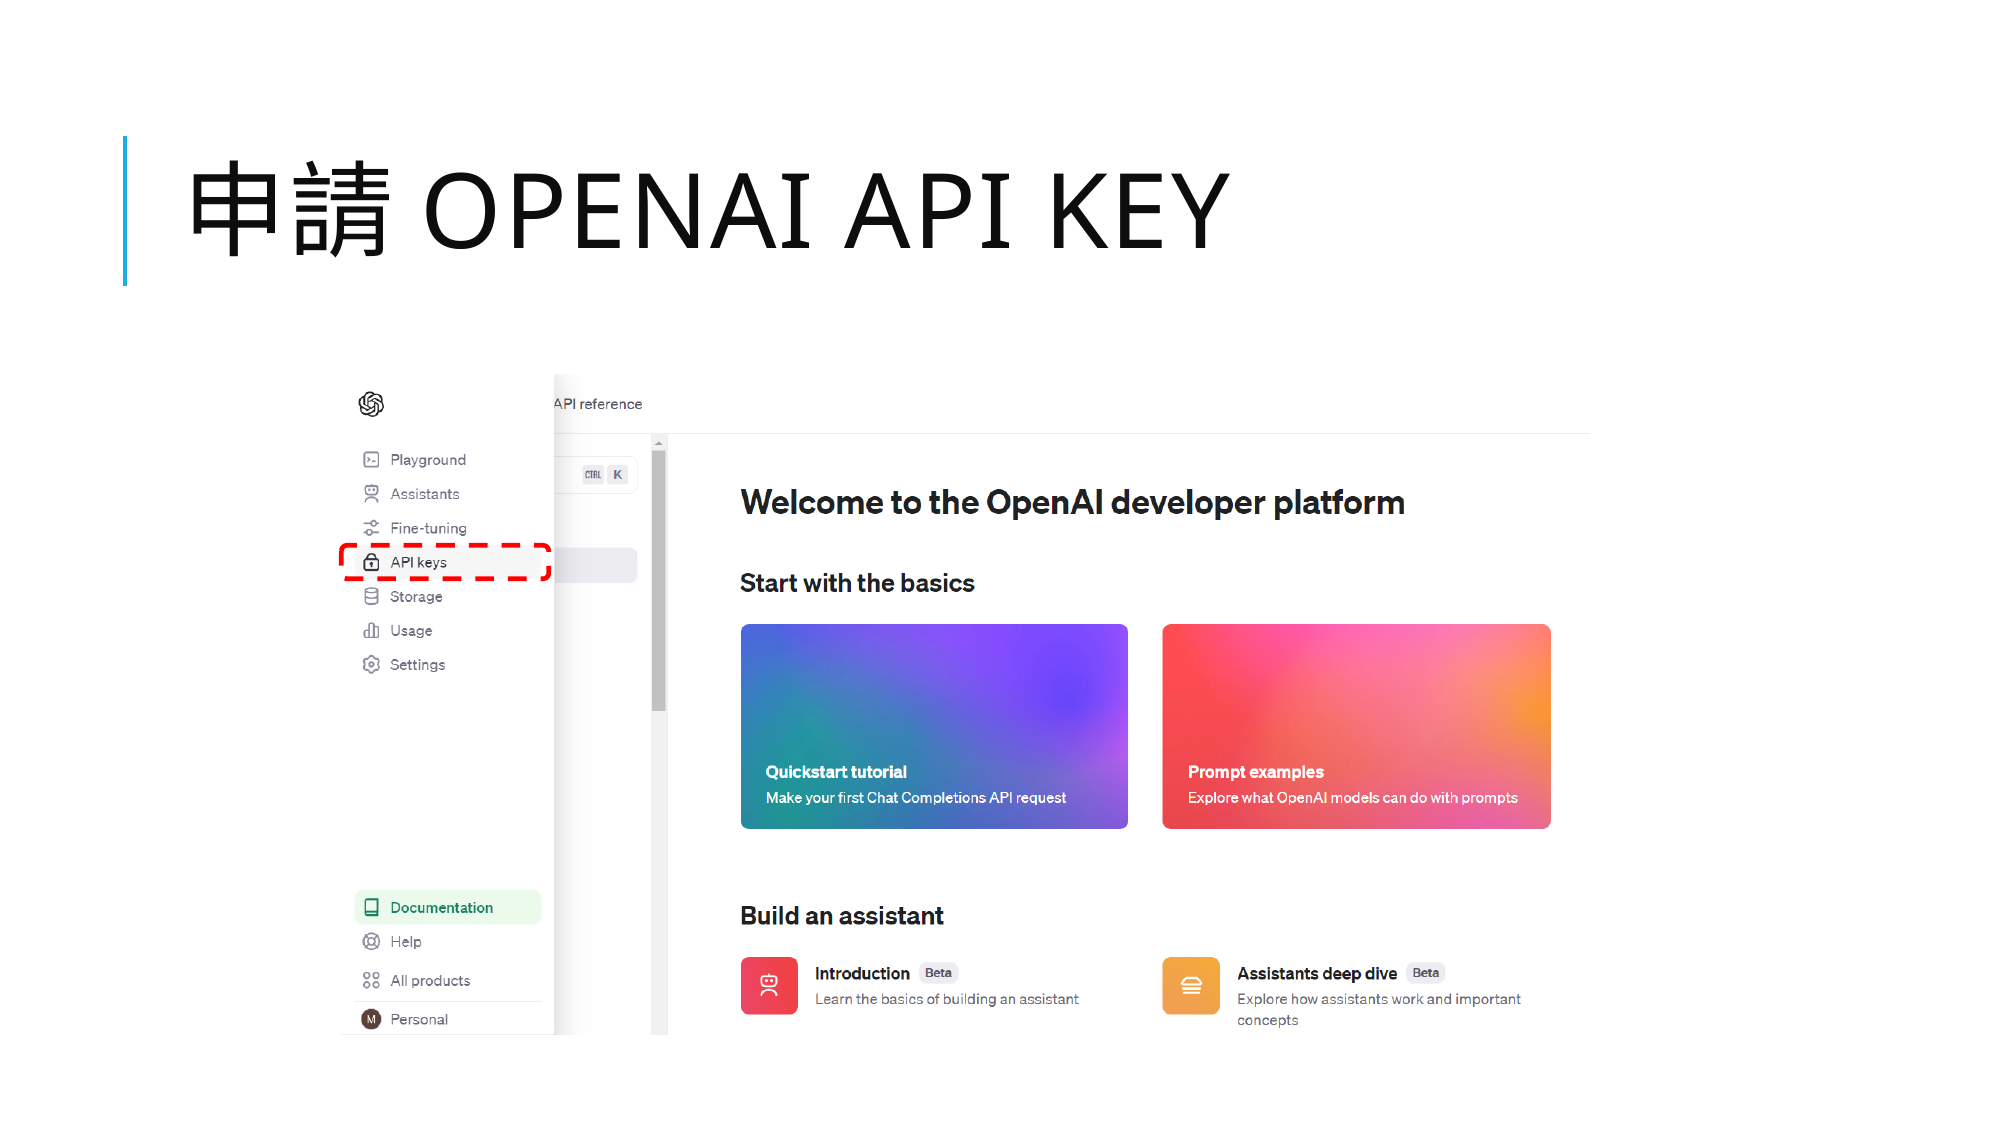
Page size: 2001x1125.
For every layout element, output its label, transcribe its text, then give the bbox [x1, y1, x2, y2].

title 申請OPENAI API KEY [168, 96, 1763, 342]
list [341, 374, 1590, 1036]
